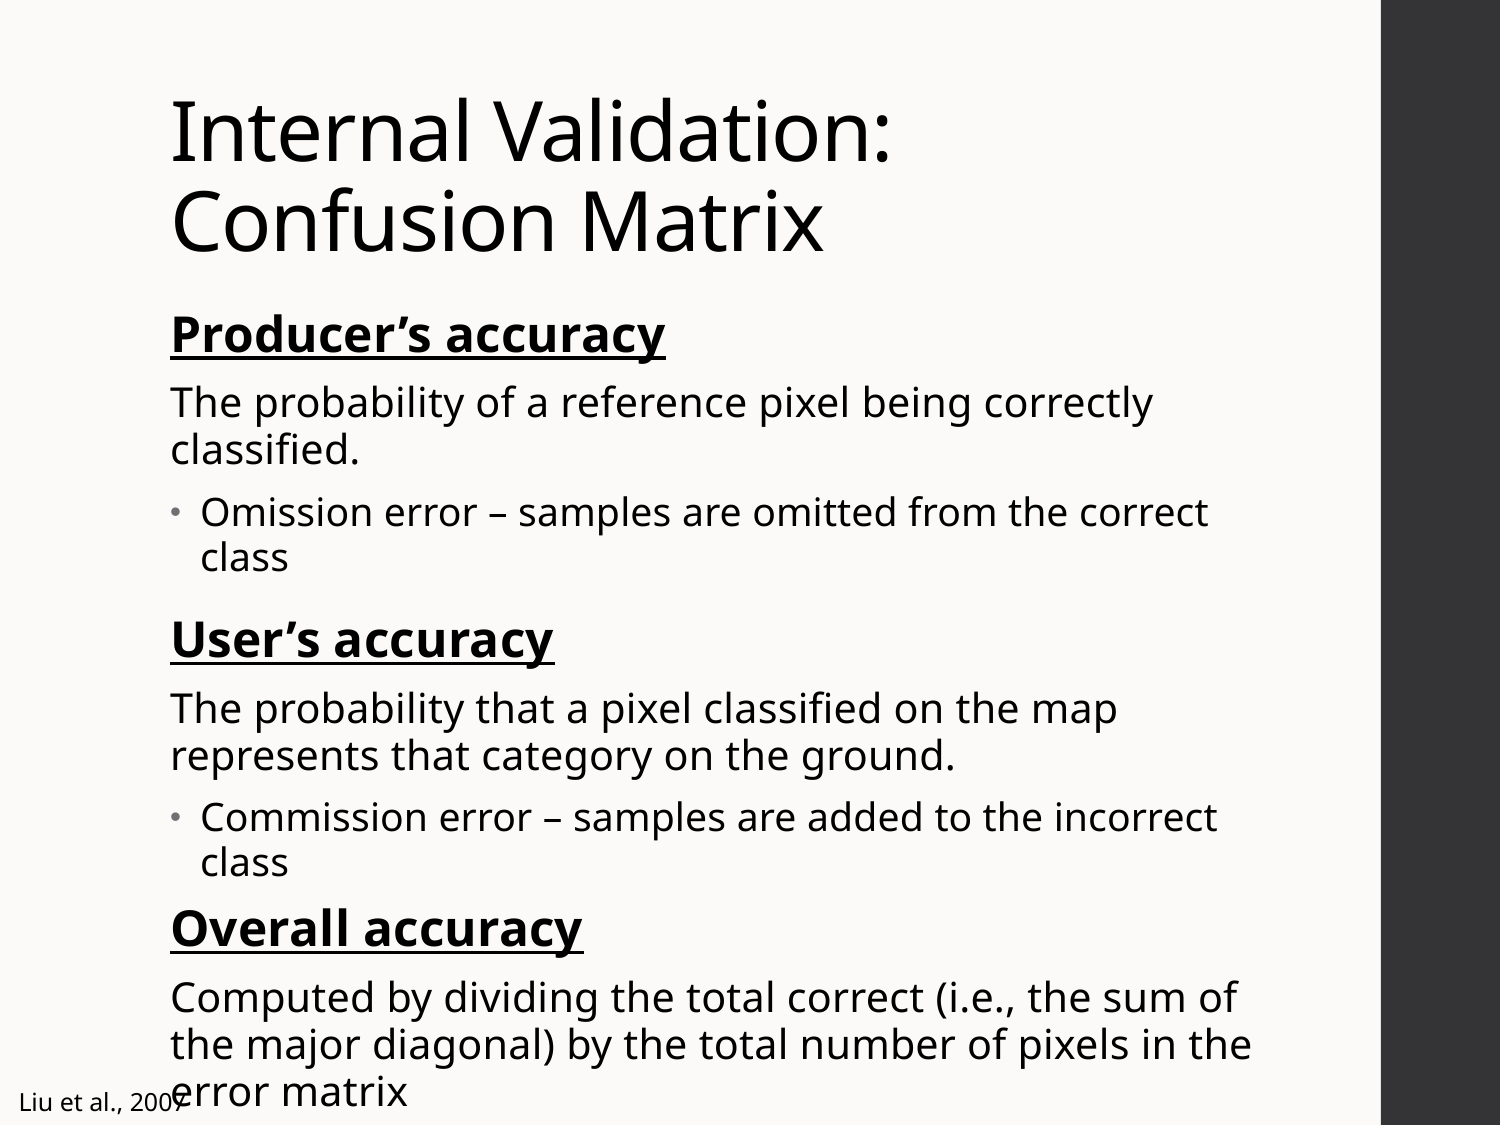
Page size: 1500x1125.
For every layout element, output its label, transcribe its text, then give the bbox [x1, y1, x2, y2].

text_box [374, 509, 1125, 616]
title Internal Validation: Confusion Matrix [155, 60, 1348, 278]
list Producer’s accuracy The probability of a reference pixel being correctly classified. Omission error – samples are omitted from the correct class User’s accuracy The probability that a pixel classified on the map represents that category on the ground. Commission error – samples are added to the incorrect class Overall accuracy Computed by dividing the total correct (i.e., the sum of the major diagonal) by the total number of pixels in the error matrix [155, 299, 1288, 1125]
text_box Liu et al., 2007 [3, 1079, 203, 1125]
